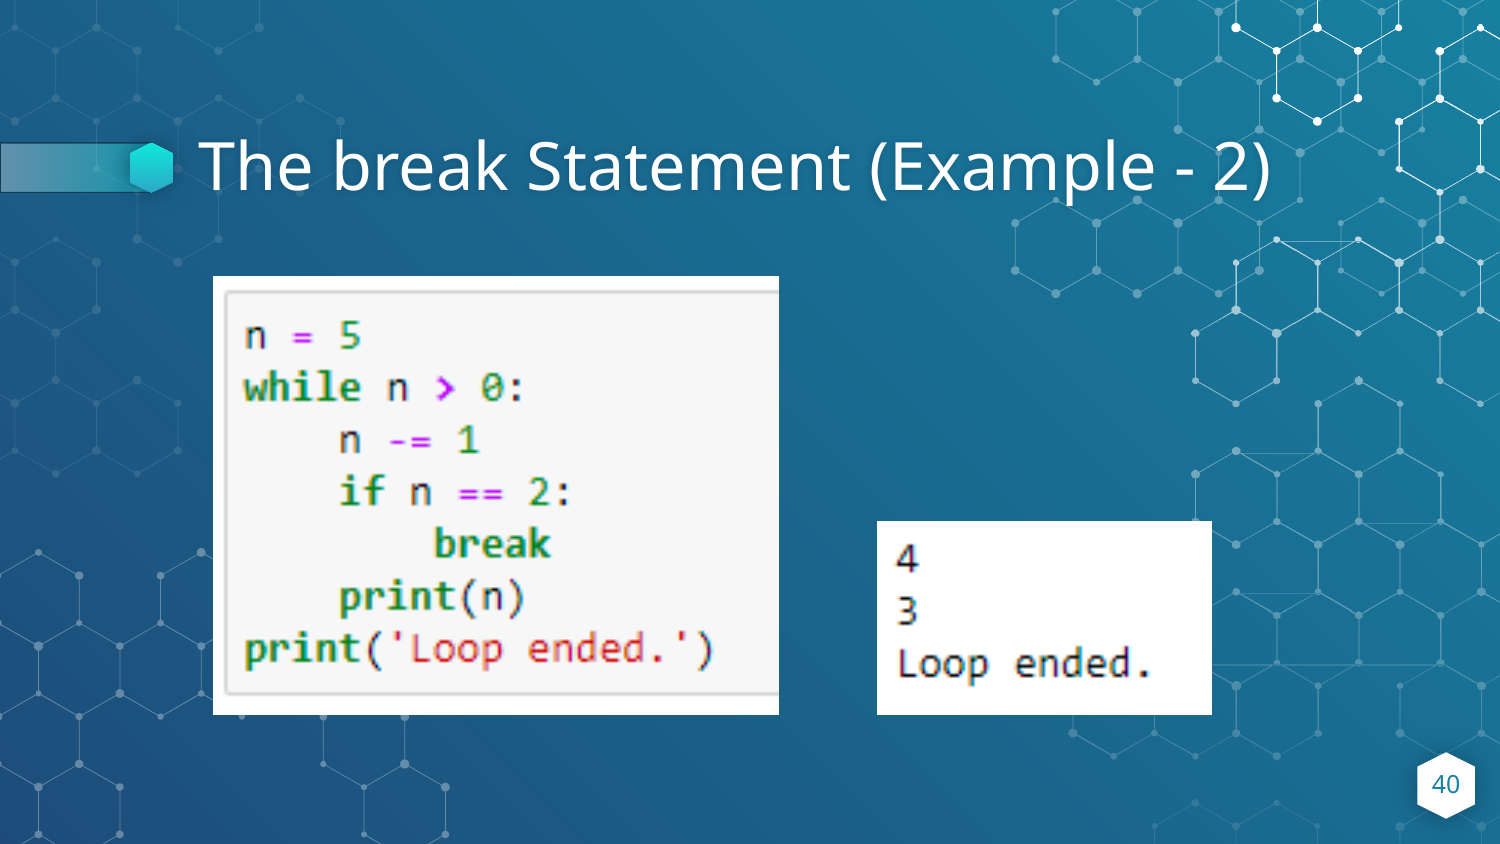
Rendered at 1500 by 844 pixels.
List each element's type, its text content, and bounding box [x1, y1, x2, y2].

slide_number 40 [1417, 752, 1475, 819]
picture [213, 275, 779, 716]
picture [877, 521, 1213, 716]
title The break Statement (Example - 2) [198, 140, 1302, 198]
